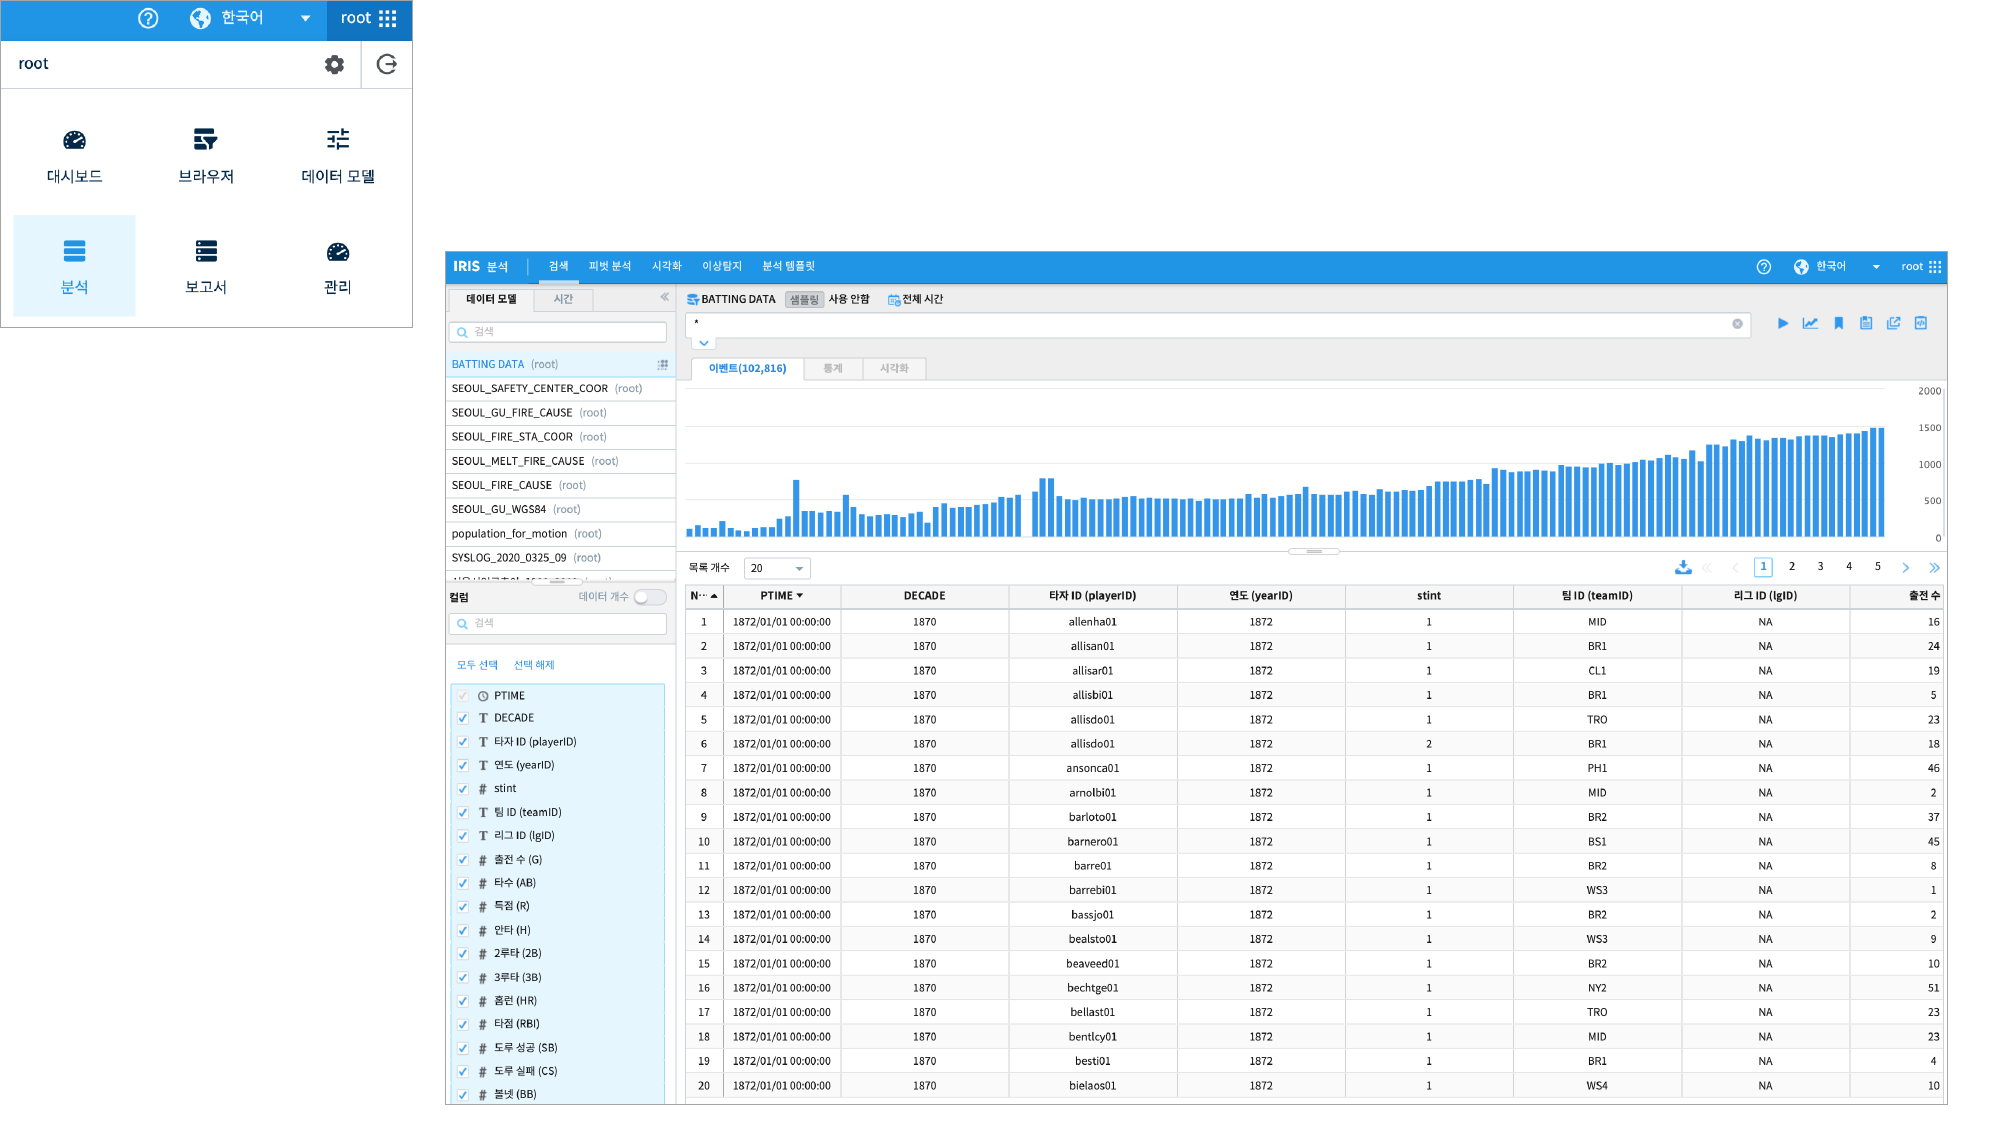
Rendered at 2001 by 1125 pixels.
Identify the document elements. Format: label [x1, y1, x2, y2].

text_box [0, 0, 1948, 1105]
